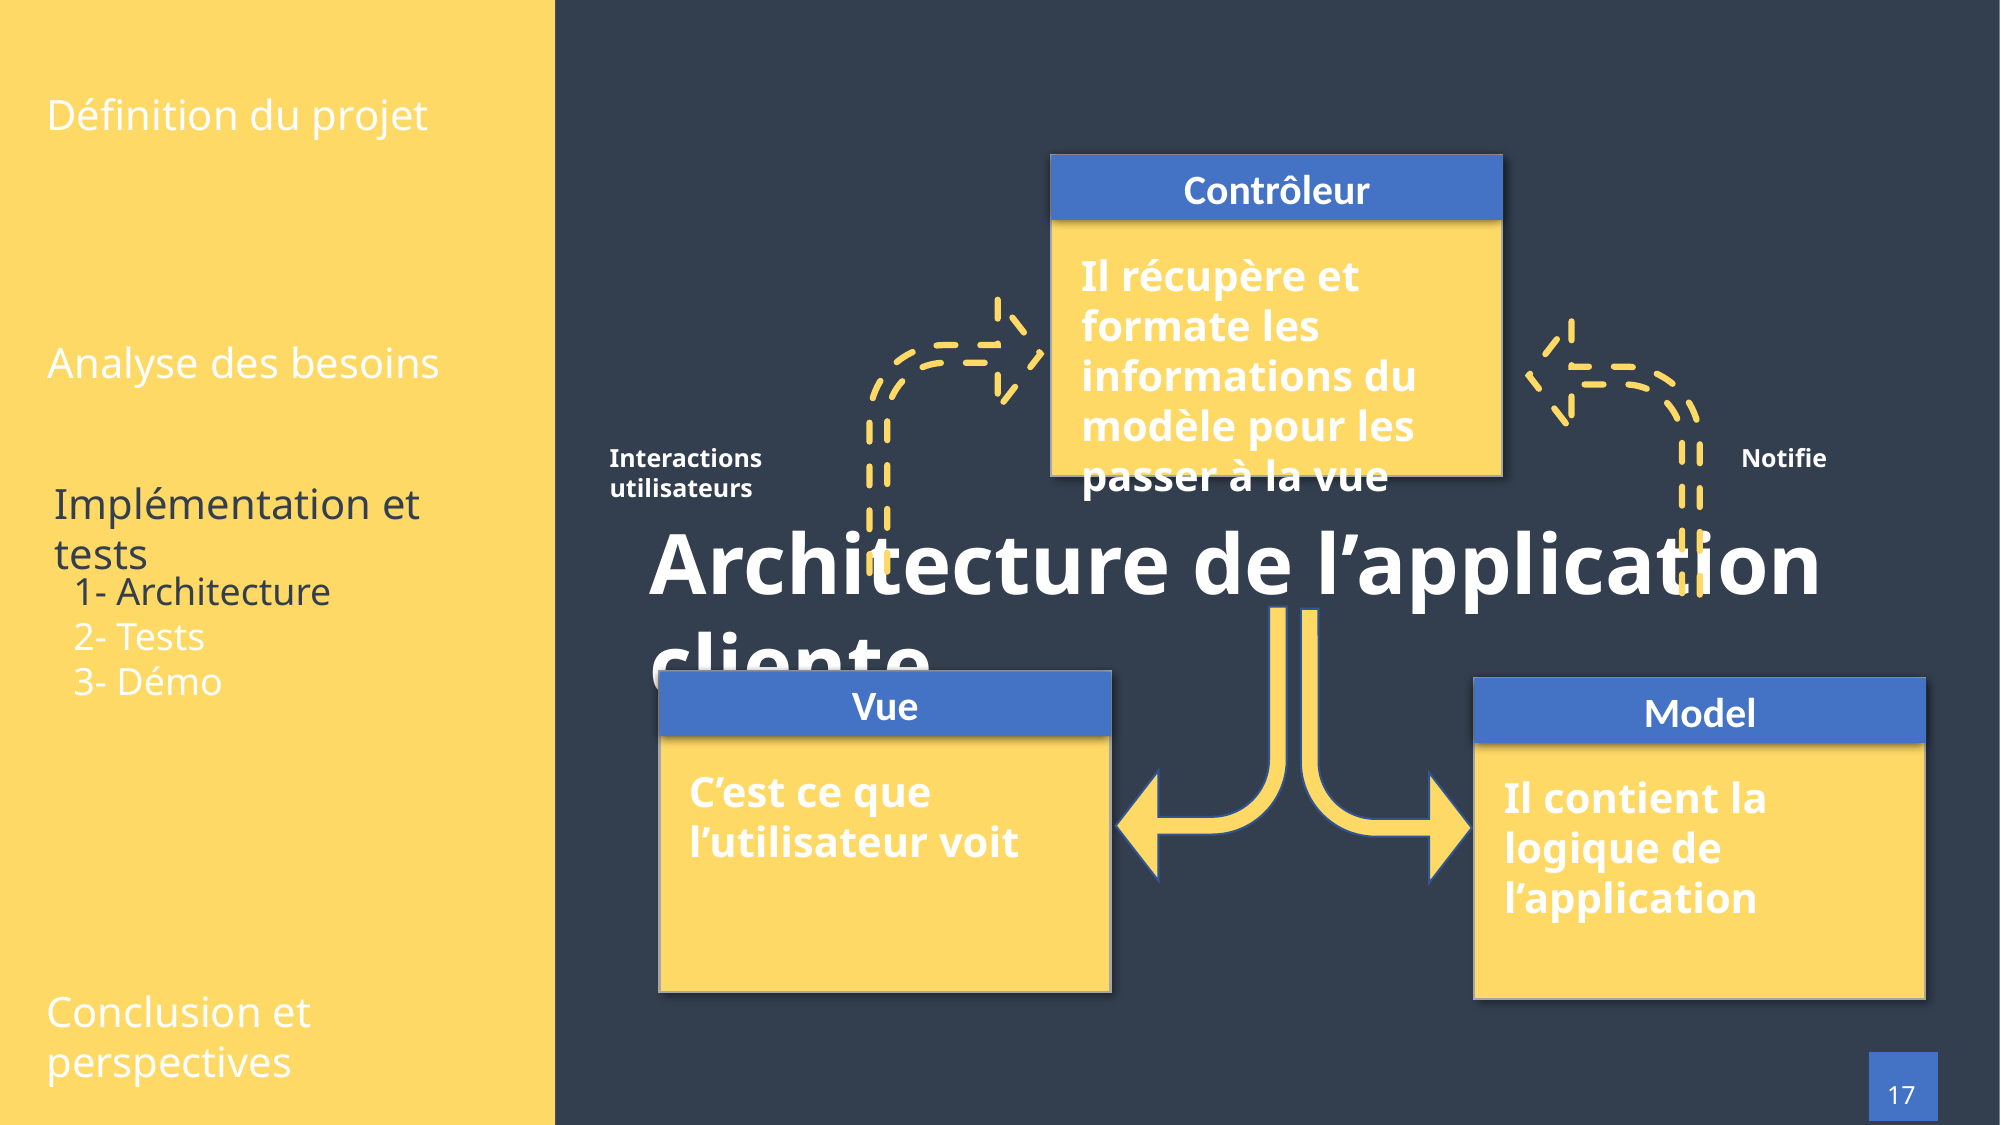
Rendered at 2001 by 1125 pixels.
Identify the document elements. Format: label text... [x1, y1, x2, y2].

text_box [1527, 320, 1701, 596]
text_box Architecture de l’application cliente [634, 504, 1942, 720]
text_box Implémentation et tests [39, 470, 484, 585]
text_box Interactions utilisateurs [594, 434, 889, 510]
text_box [0, 0, 556, 1125]
text_box [1114, 605, 1288, 884]
text_box [556, 0, 2000, 1125]
text_box [1299, 607, 1474, 887]
text_box Conclusion et perspectives [59, 978, 550, 1093]
text_box Analyse des besoins [33, 329, 477, 395]
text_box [1051, 155, 1504, 476]
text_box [38, 631, 59, 1125]
text_box [868, 510, 889, 575]
text_box Définition du projet [31, 81, 476, 146]
text_box Notifie [1726, 434, 2000, 480]
text_box 1- Architecture 2- Tests 3- Démo [58, 560, 577, 711]
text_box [1474, 678, 1927, 999]
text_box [1866, 1052, 1938, 1121]
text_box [659, 671, 1112, 992]
text_box [868, 298, 1042, 434]
text_box Conclusion et perspectives [31, 978, 38, 1093]
